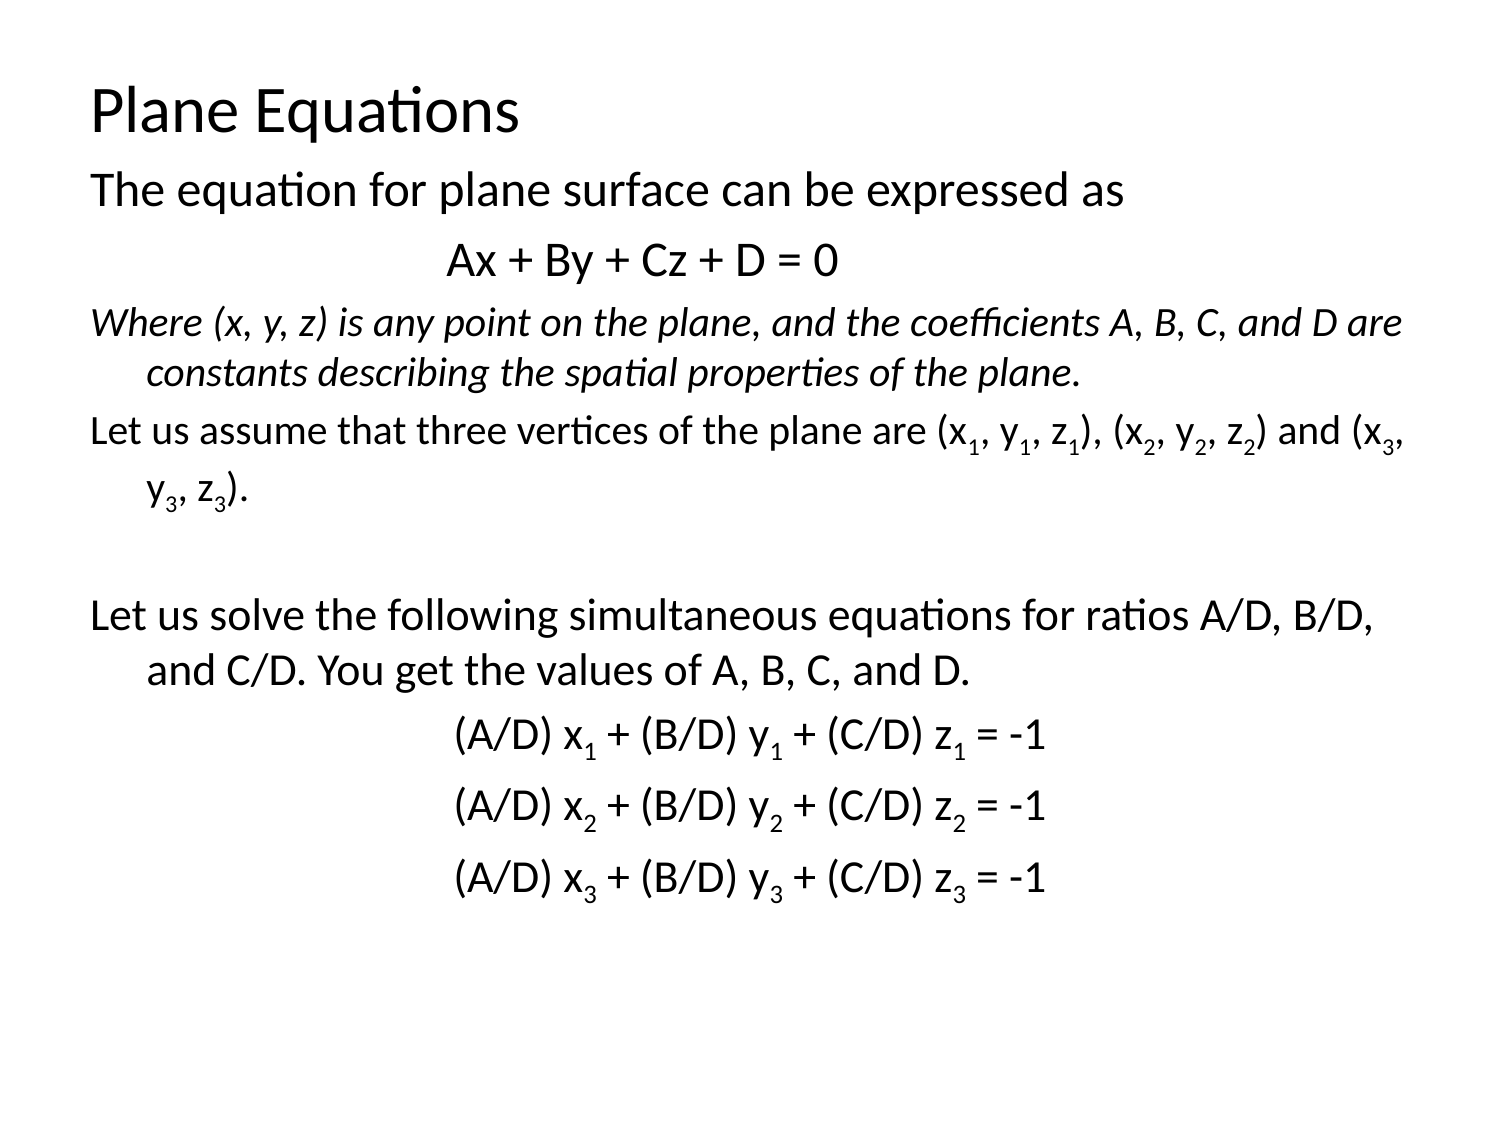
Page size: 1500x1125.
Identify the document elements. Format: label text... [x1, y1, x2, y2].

list Plane Equations The equation for plane surface can be expressed as Ax + By + Cz + D = 0 Where (x, y, z) is any point on the plane, and the coefficients A, B, C, and D are constants describing the spatial properties of the plane. Let us assume that three vertices of the plane are (x1, y1, z1), (x2, y2, z2) and (x3, y3, z3). Let us solve the following simultaneous equations for ratios A/D, B/D, and C/D. You get the values of A, B, C, and D. (A/D) x1 + (B/D) y1 + (C/D) z1 = -1 (A/D) x2 + (B/D) y2 + (C/D) z2 = -1 (A/D) x3 + (B/D) y3 + (C/D) z3 = -1 [75, 58, 1425, 1005]
